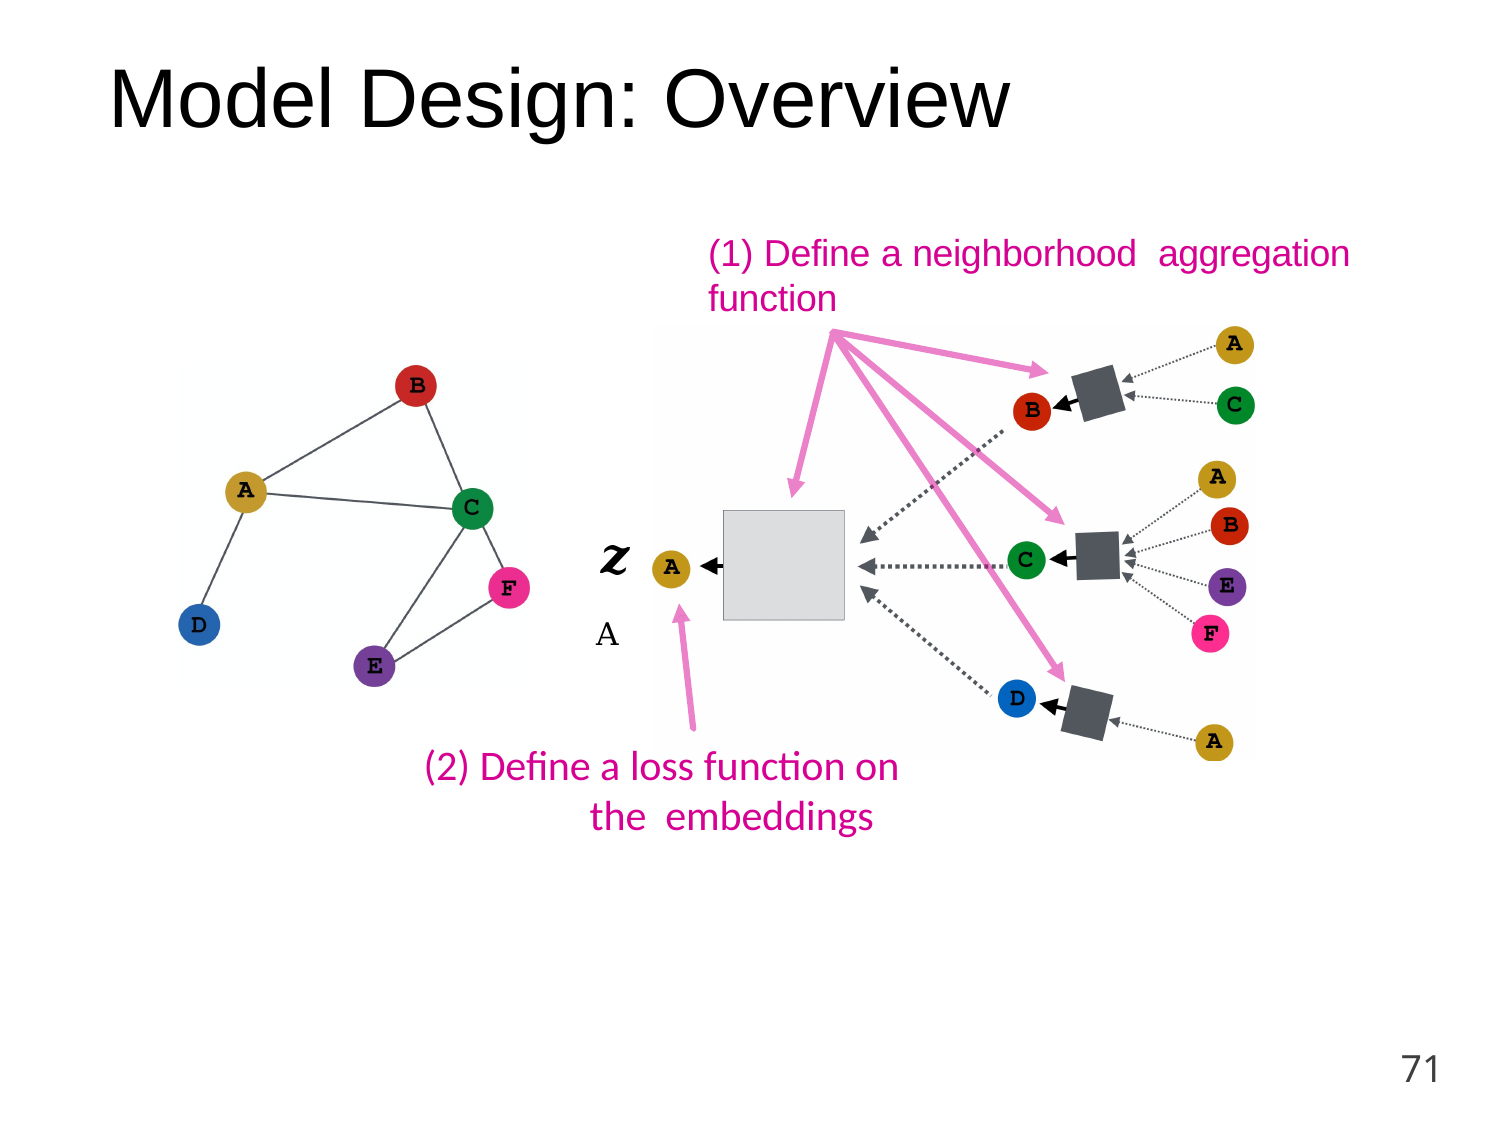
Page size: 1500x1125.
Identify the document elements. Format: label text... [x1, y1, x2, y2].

picture [178, 365, 530, 687]
text_box 𝒛A [591, 521, 648, 652]
text_box 71 [1384, 1044, 1462, 1096]
text_box (2) Define a loss function on the embeddings [422, 735, 965, 839]
title Model Design: Overview [93, 42, 1388, 159]
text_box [652, 326, 1255, 761]
text_box (1) Define a neighborhood aggregation function [693, 221, 1446, 327]
